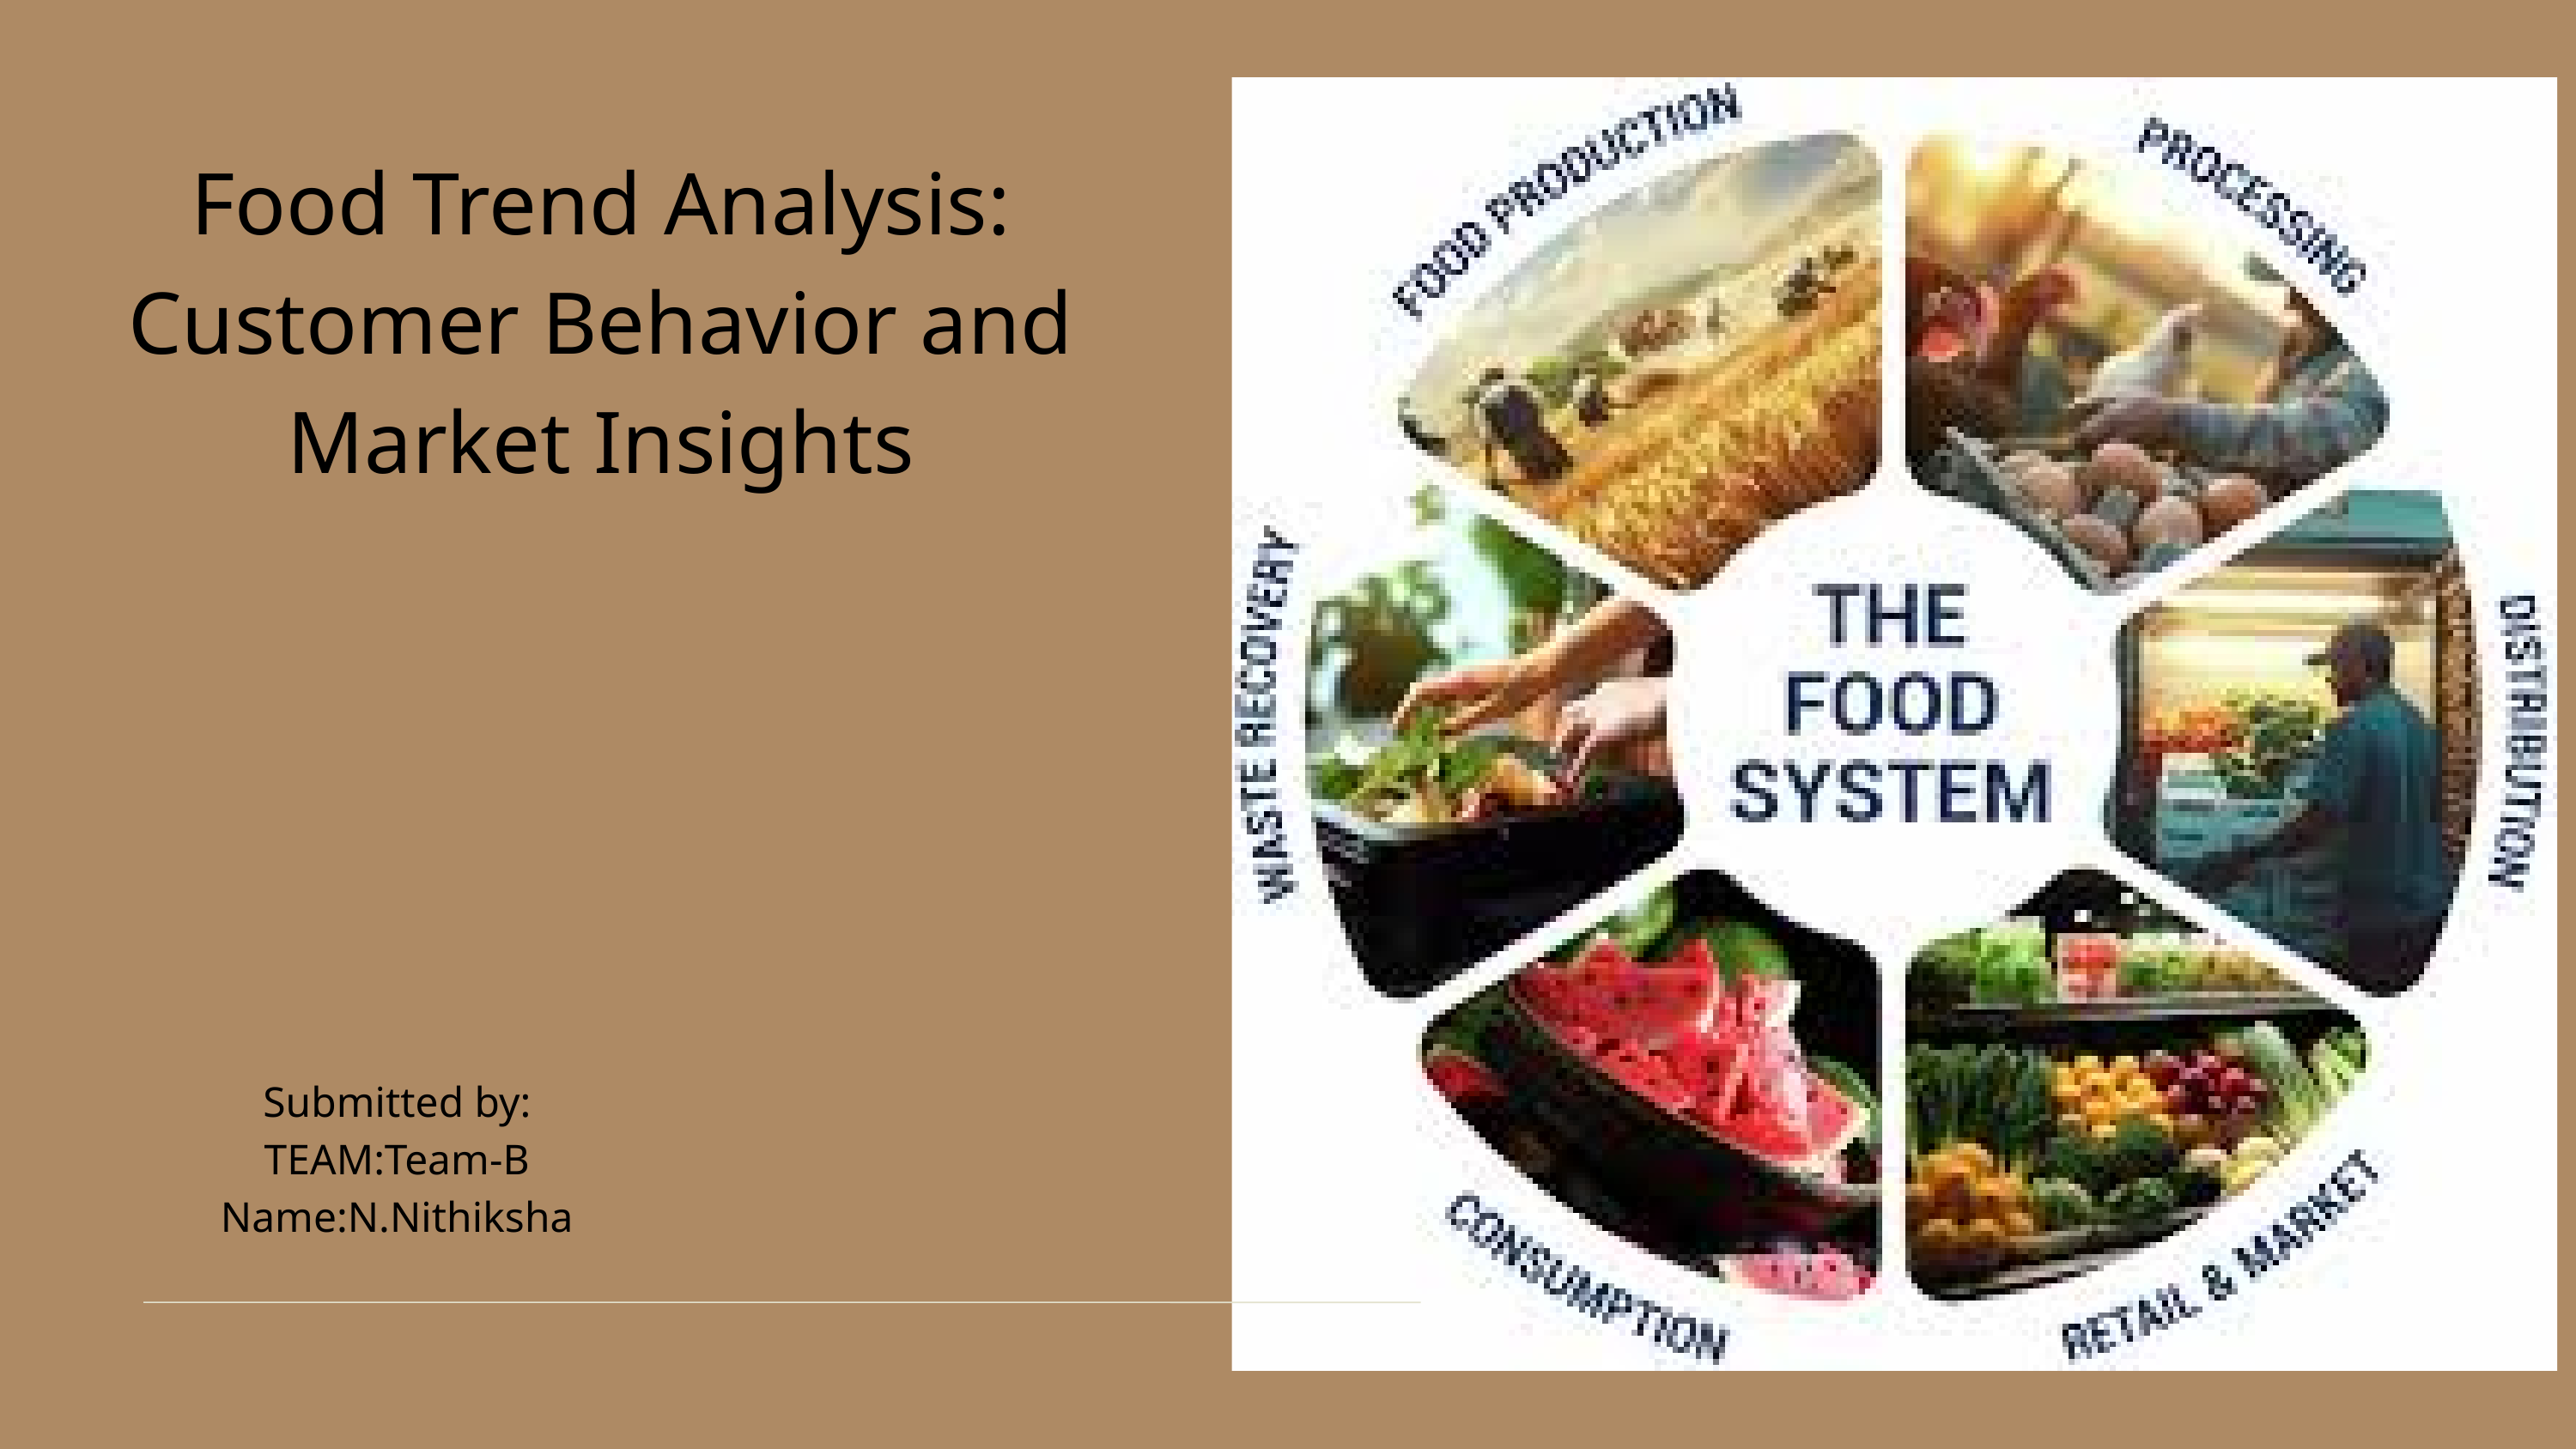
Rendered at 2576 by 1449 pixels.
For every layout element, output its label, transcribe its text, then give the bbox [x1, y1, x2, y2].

text_box Food Trend Analysis: Customer Behavior and Market Insights [0, 132, 1202, 491]
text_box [1231, 77, 2558, 1372]
text_box Submitted by: TEAM:Team-B Name:N.Nithiksha [118, 1067, 677, 1241]
